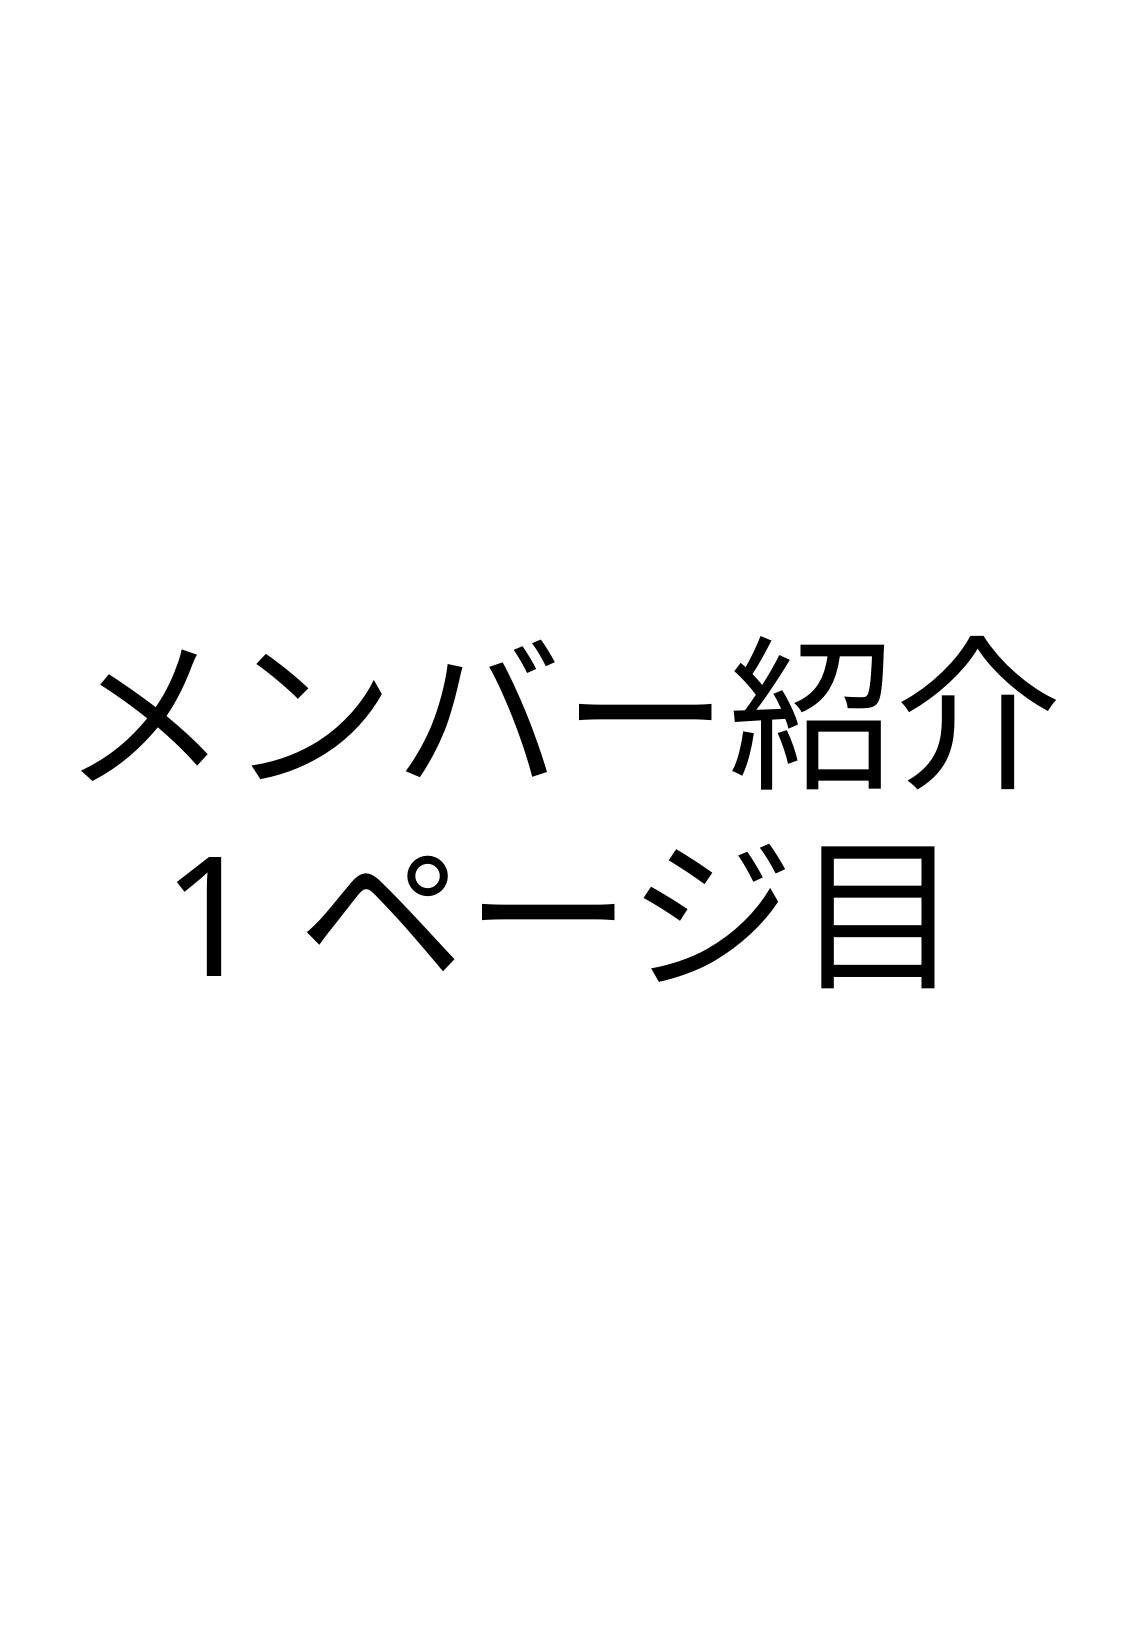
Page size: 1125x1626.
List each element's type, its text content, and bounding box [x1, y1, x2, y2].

text_box メンバー紹介 1ページ目 [47, 602, 1078, 1018]
